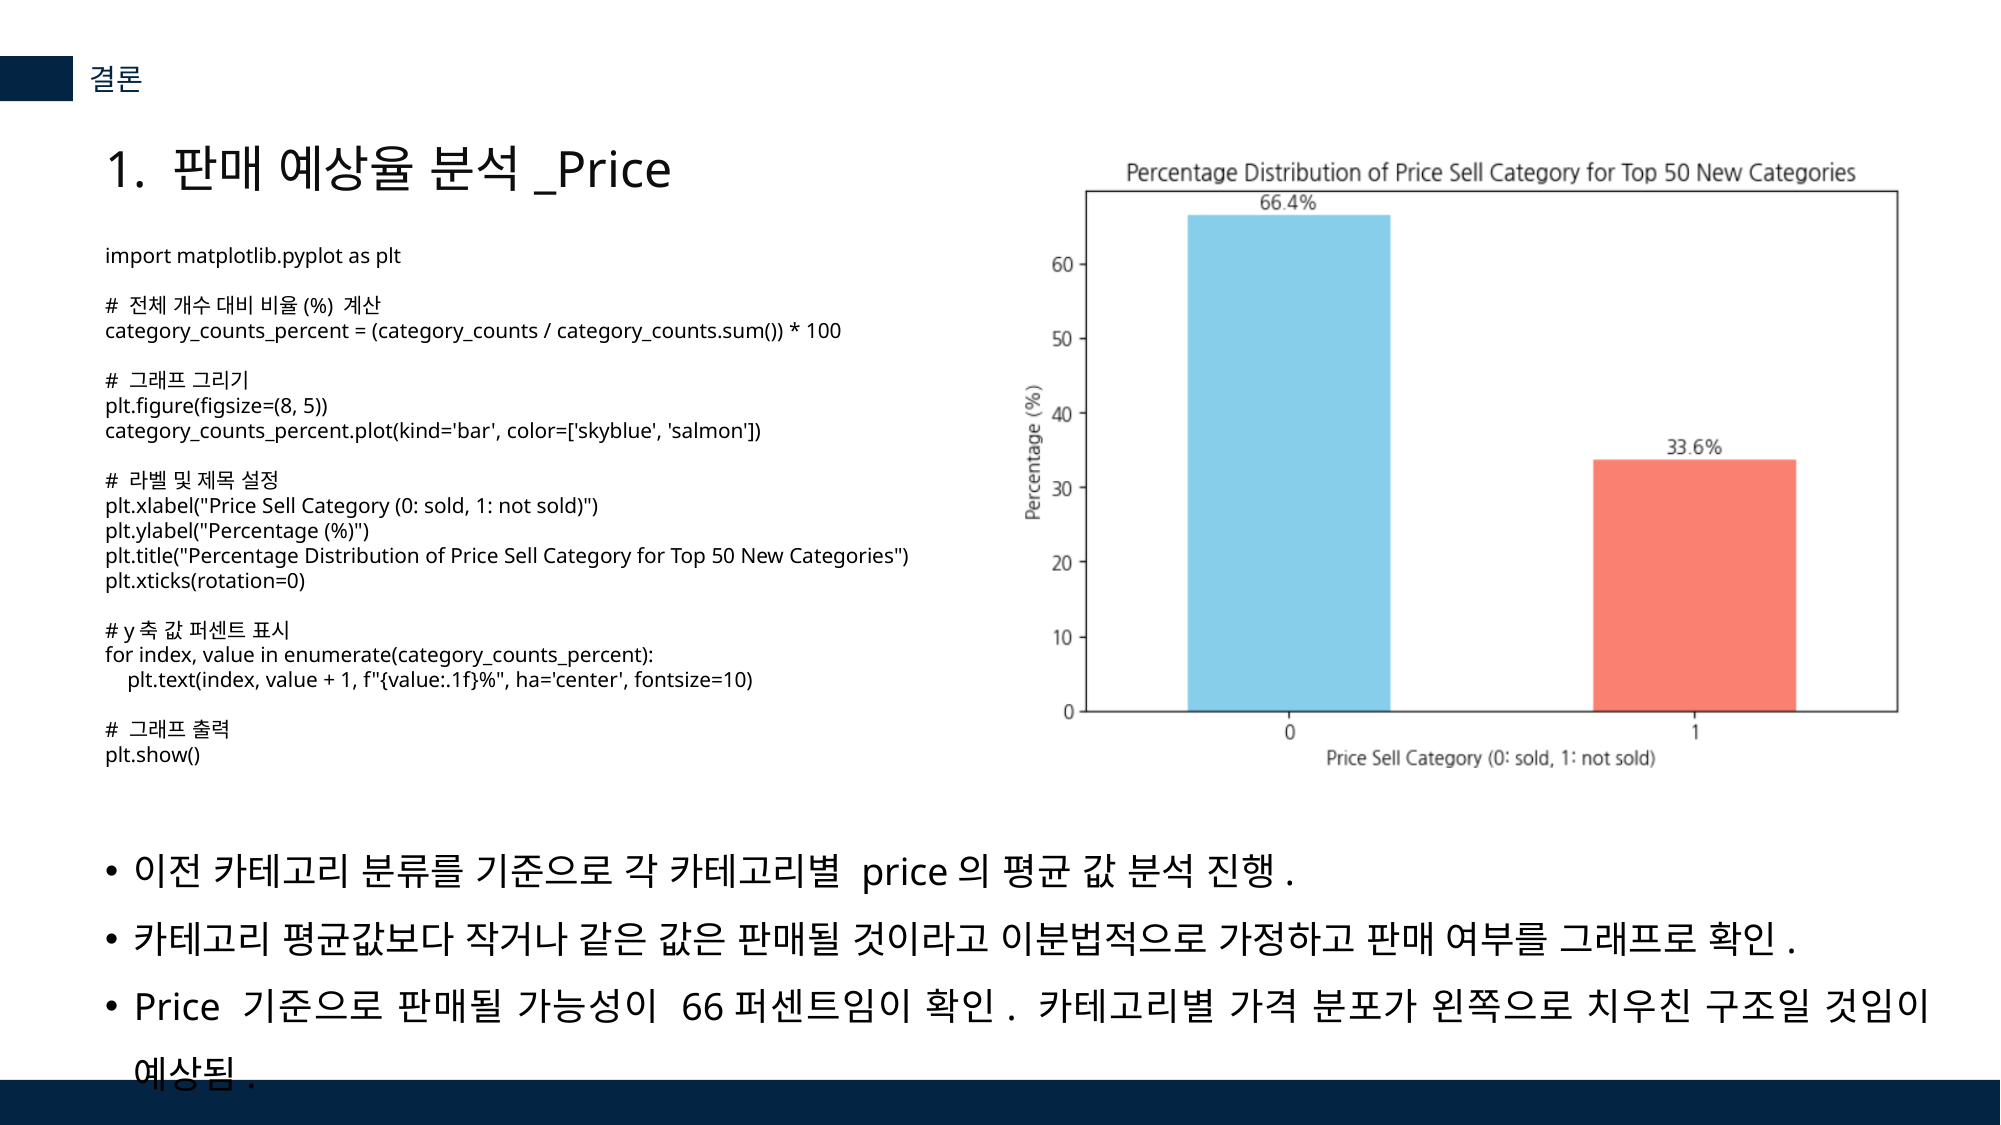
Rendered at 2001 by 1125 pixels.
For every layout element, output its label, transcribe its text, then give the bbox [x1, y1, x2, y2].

text_box import matplotlib.pyplot as plt # 전체 개수 대비 비율(%) 계산 category_counts_percent = (category_counts / category_counts.sum()) * 100 # 그래프 그리기 plt.figure(figsize=(8, 5)) category_counts_percent.plot(kind='bar', color=['skyblue', 'salmon']) # 라벨 및 제목 설정 plt.xlabel("Price Sell Category (0: sold, 1: not sold)") plt.ylabel("Percentage (%)") plt.title("Percentage Distribution of Price Sell Category for Top 50 New Categories") plt.xticks(rotation=0) # y축 값 퍼센트 표시 for index, value in enumerate(category_counts_percent): plt.text(index, value + 1, f"{value:.1f}%", ha='center', fontsize=10) # 그래프 출력 plt.show() [90, 234, 999, 775]
text_box 이전 카테고리 분류를 기준으로 각 카테고리별 price의 평균 값 분석 진행. 카테고리 평균값보다 작거나 같은 값은 판매될 것이라고 이분법적으로 가정하고 판매 여부를 그래프로 확인. Price 기준으로 판매될 가능성이 66퍼센트임이 확인. 카테고리별 가격 분포가 왼쪽으로 치우친 구조일 것임이 예상됨. [90, 818, 1946, 1104]
text_box 결론 [75, 53, 455, 104]
text_box 1. 판매 예상율 분석_Price [90, 129, 1697, 205]
picture [999, 152, 1910, 781]
